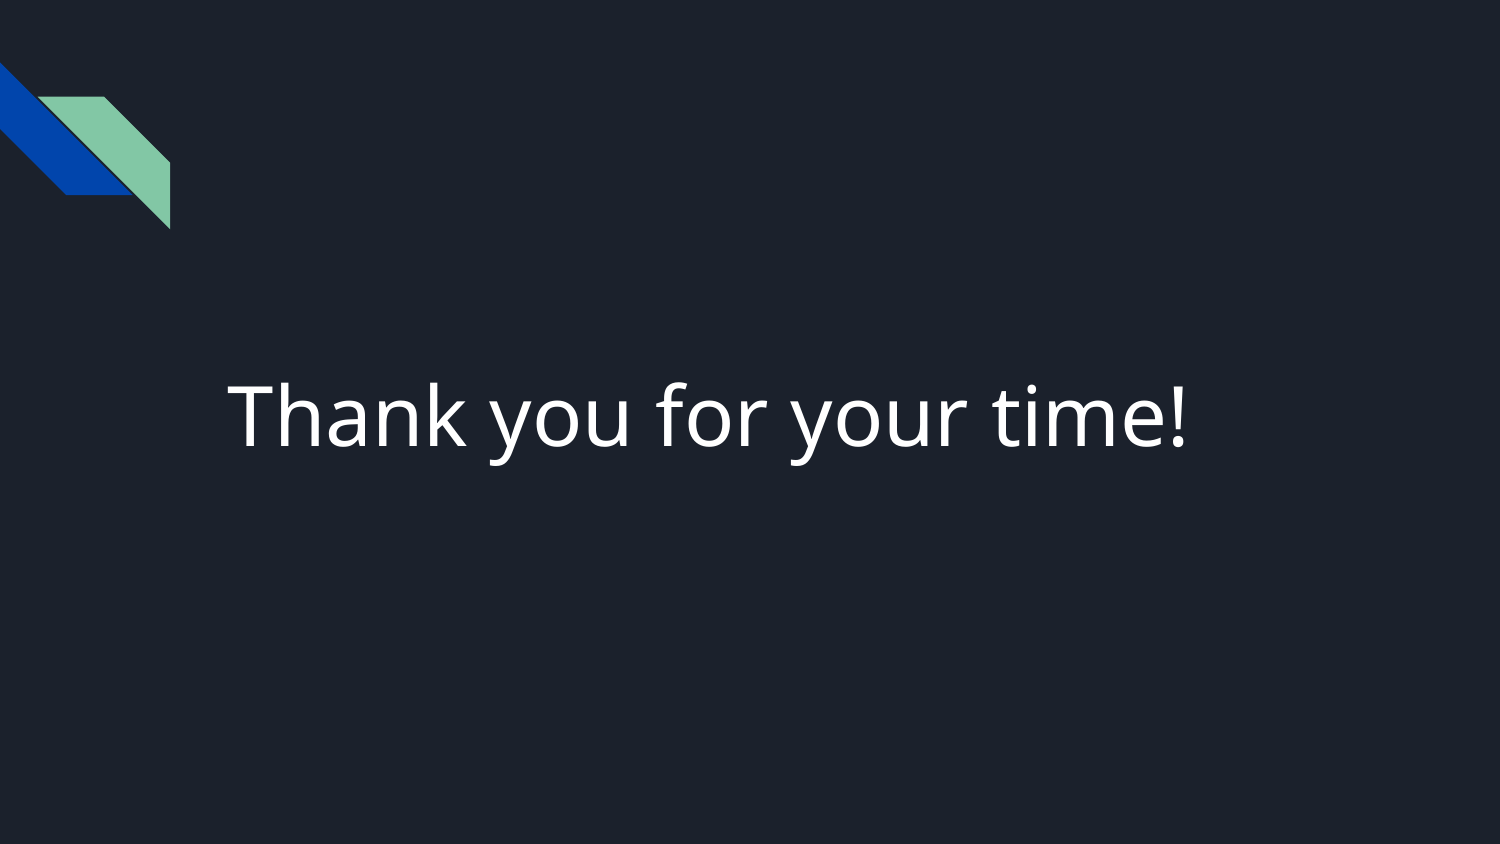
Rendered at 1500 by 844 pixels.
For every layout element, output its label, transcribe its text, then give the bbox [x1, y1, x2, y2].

title Thank you for your time! [212, 348, 1368, 503]
